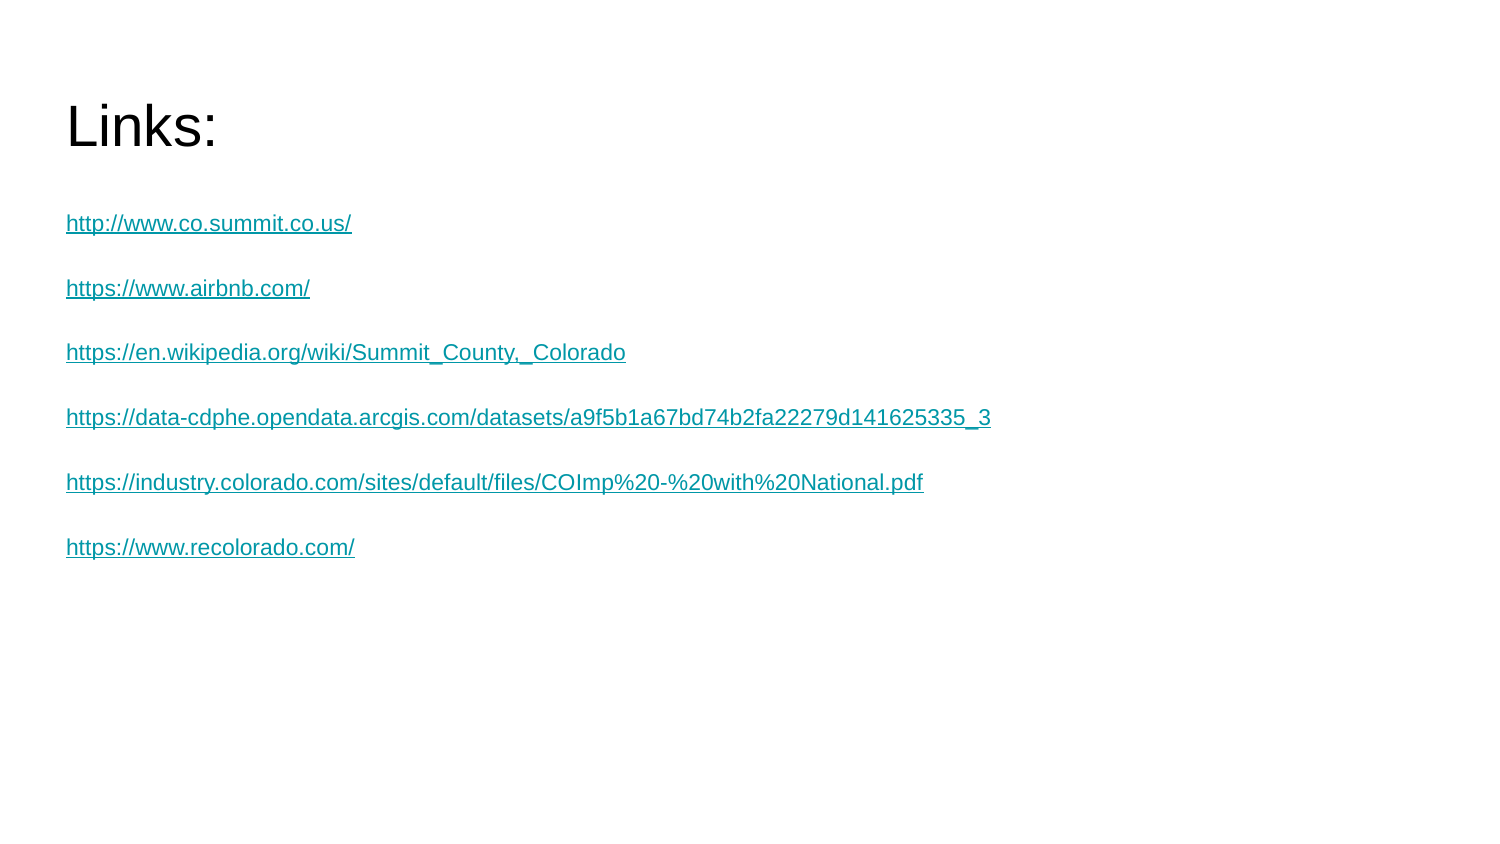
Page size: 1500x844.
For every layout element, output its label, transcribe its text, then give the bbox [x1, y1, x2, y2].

list http://www.co.summit.co.us/ https://www.airbnb.com/ https://en.wikipedia.org/wiki/Summit_County,_Colorado https://data-cdphe.opendata.arcgis.com/datasets/a9f5b1a67bd74b2fa22279d141625335_3 https://industry.colorado.com/sites/default/files/COImp%20-%20with%20National.pdf https://www.recolorado.com/ [51, 189, 1449, 750]
title Links: [51, 72, 1449, 167]
